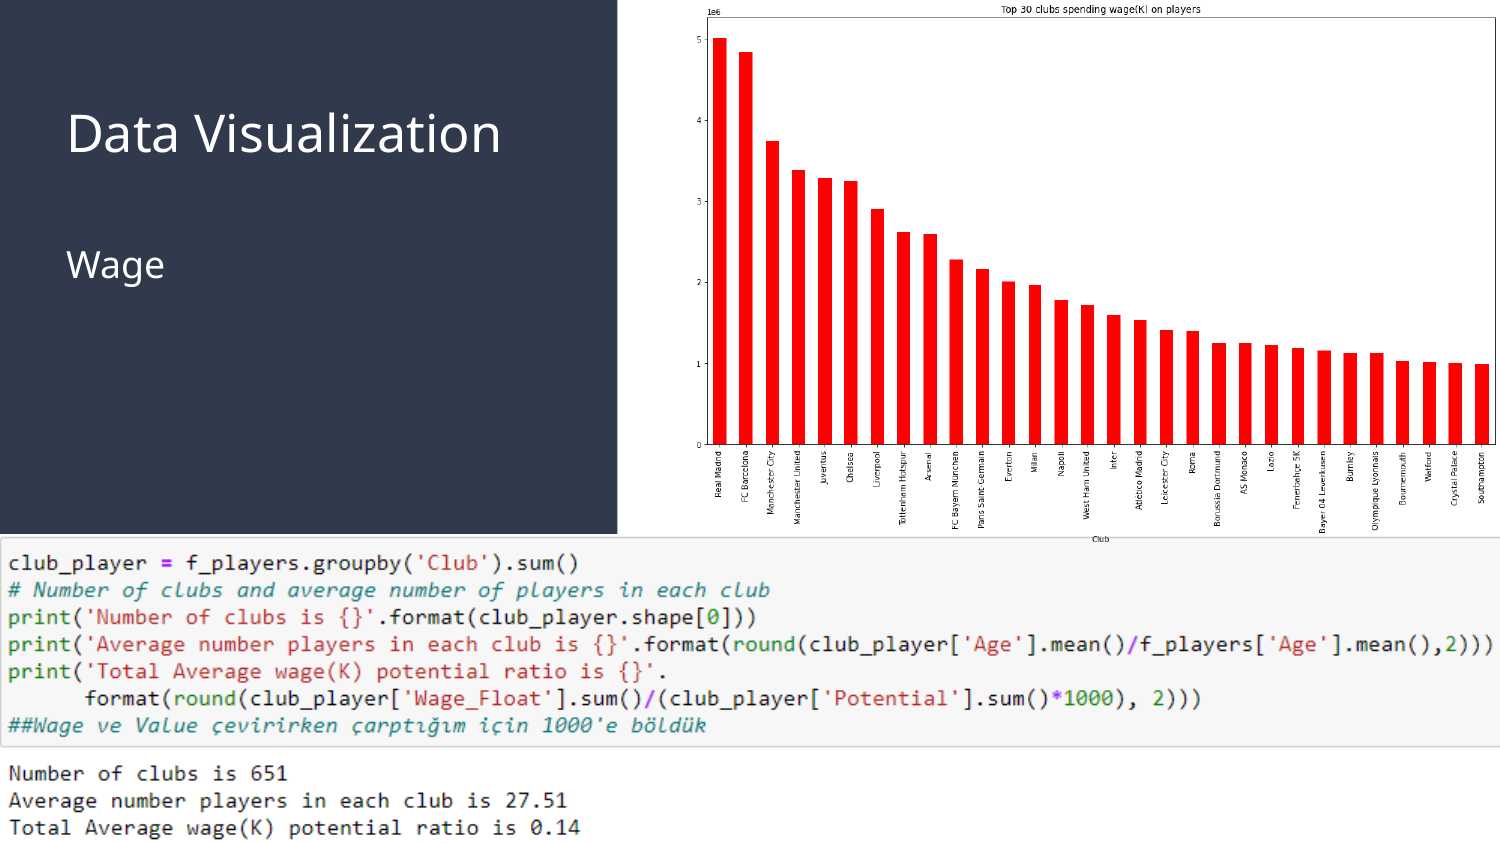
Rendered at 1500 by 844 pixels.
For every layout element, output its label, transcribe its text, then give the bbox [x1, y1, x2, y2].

title Data Visualization Wage [51, 82, 565, 383]
picture [0, 0, 1500, 844]
